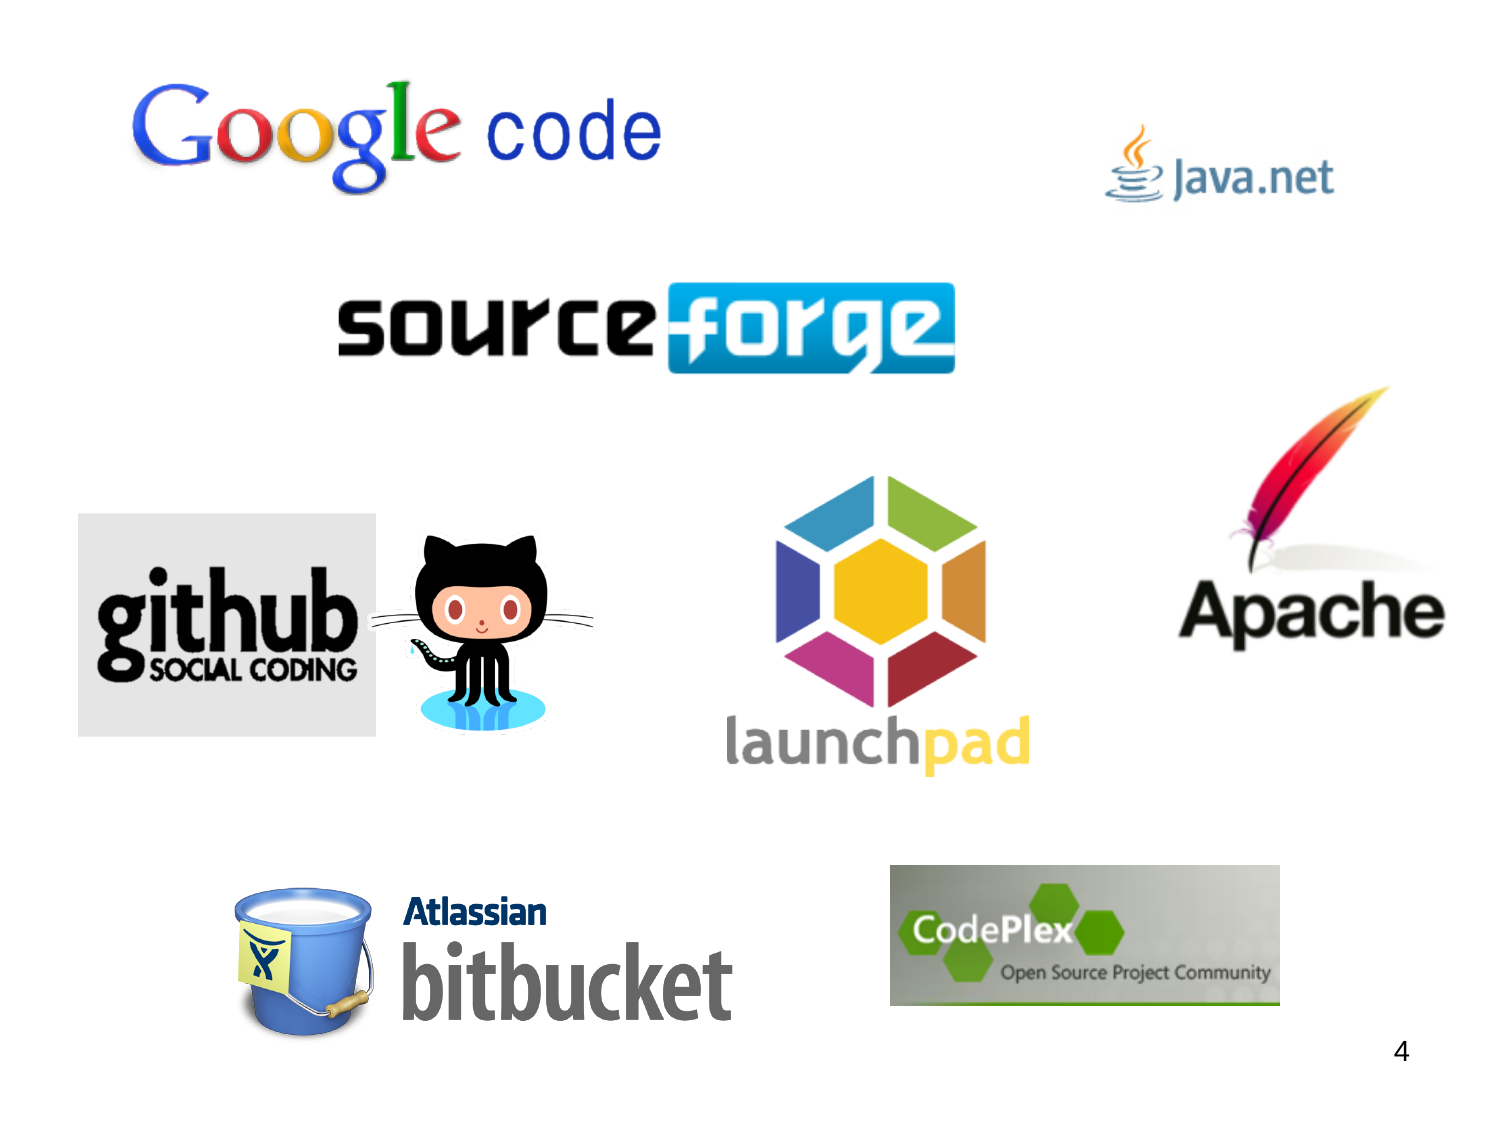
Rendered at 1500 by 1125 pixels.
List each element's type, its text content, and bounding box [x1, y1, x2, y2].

picture [1102, 117, 1345, 213]
picture [314, 271, 982, 389]
picture [1163, 379, 1477, 659]
picture [727, 476, 1029, 777]
picture [231, 885, 737, 1051]
picture [85, 74, 711, 196]
picture [890, 865, 1280, 1007]
slide_number 4 [1074, 1024, 1425, 1103]
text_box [77, 505, 603, 750]
